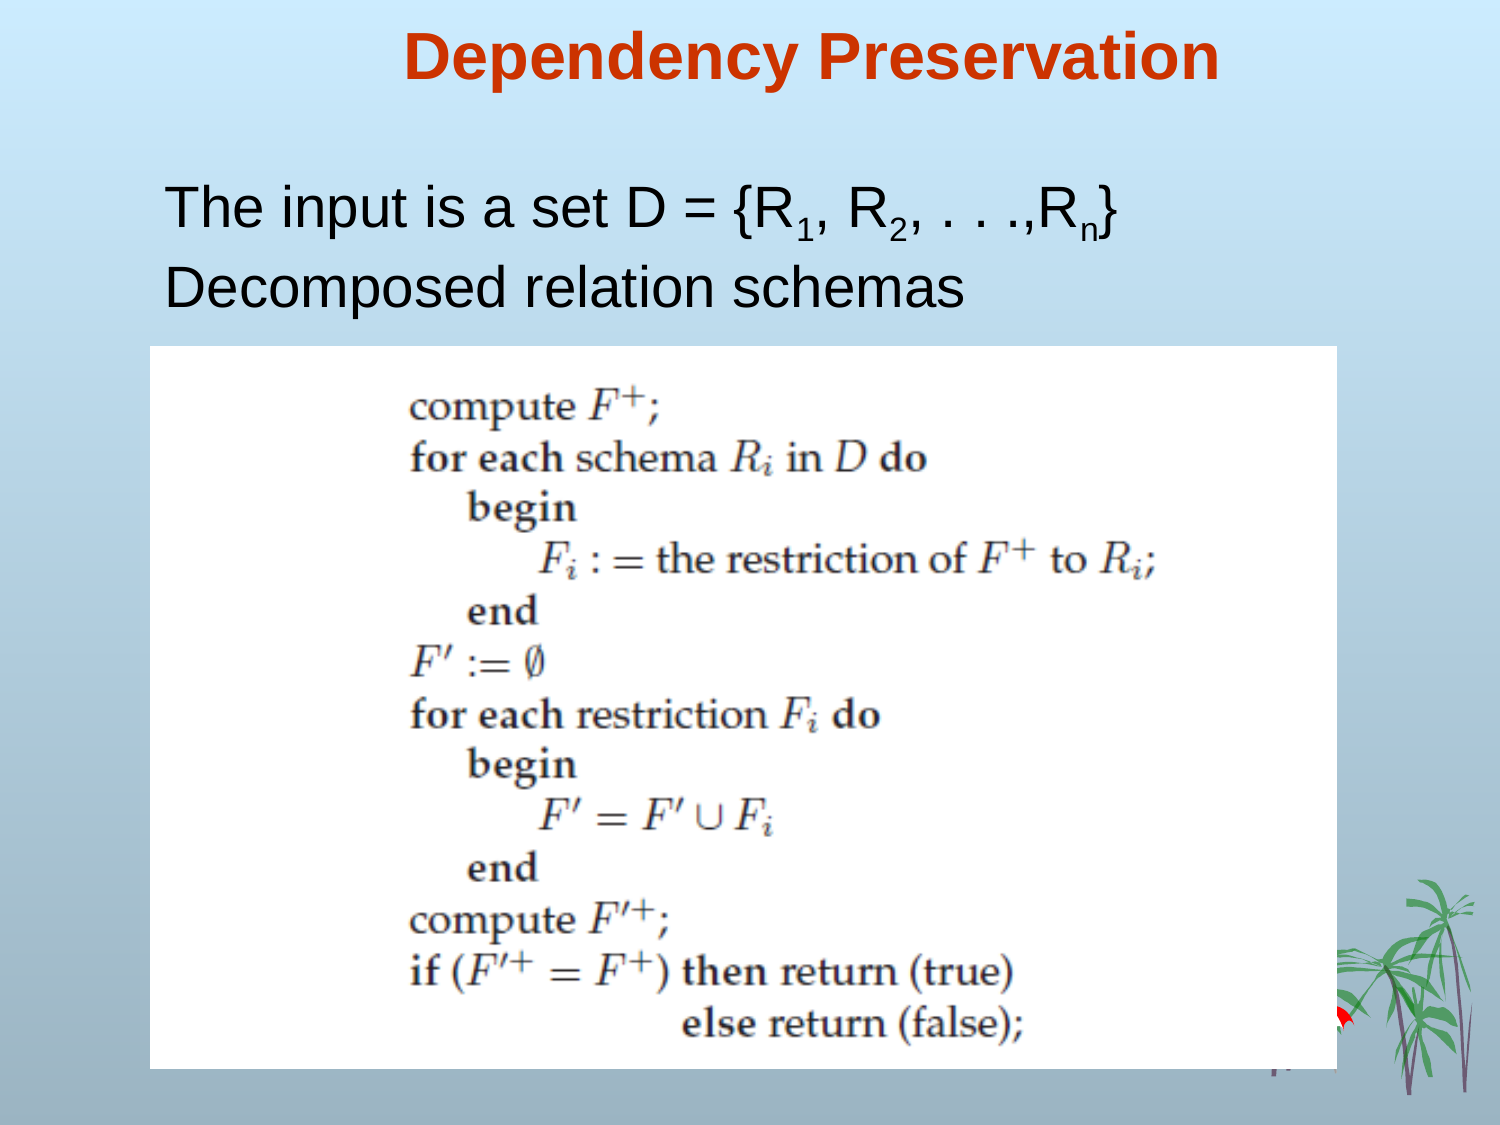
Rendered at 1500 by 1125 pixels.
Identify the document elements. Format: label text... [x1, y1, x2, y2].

title Dependency Preservation [149, 0, 1476, 101]
picture [149, 345, 1337, 1069]
text_box The input is a set D = {R1, R2, . . .,Rn} Decomposed relation schemas [149, 161, 1286, 326]
